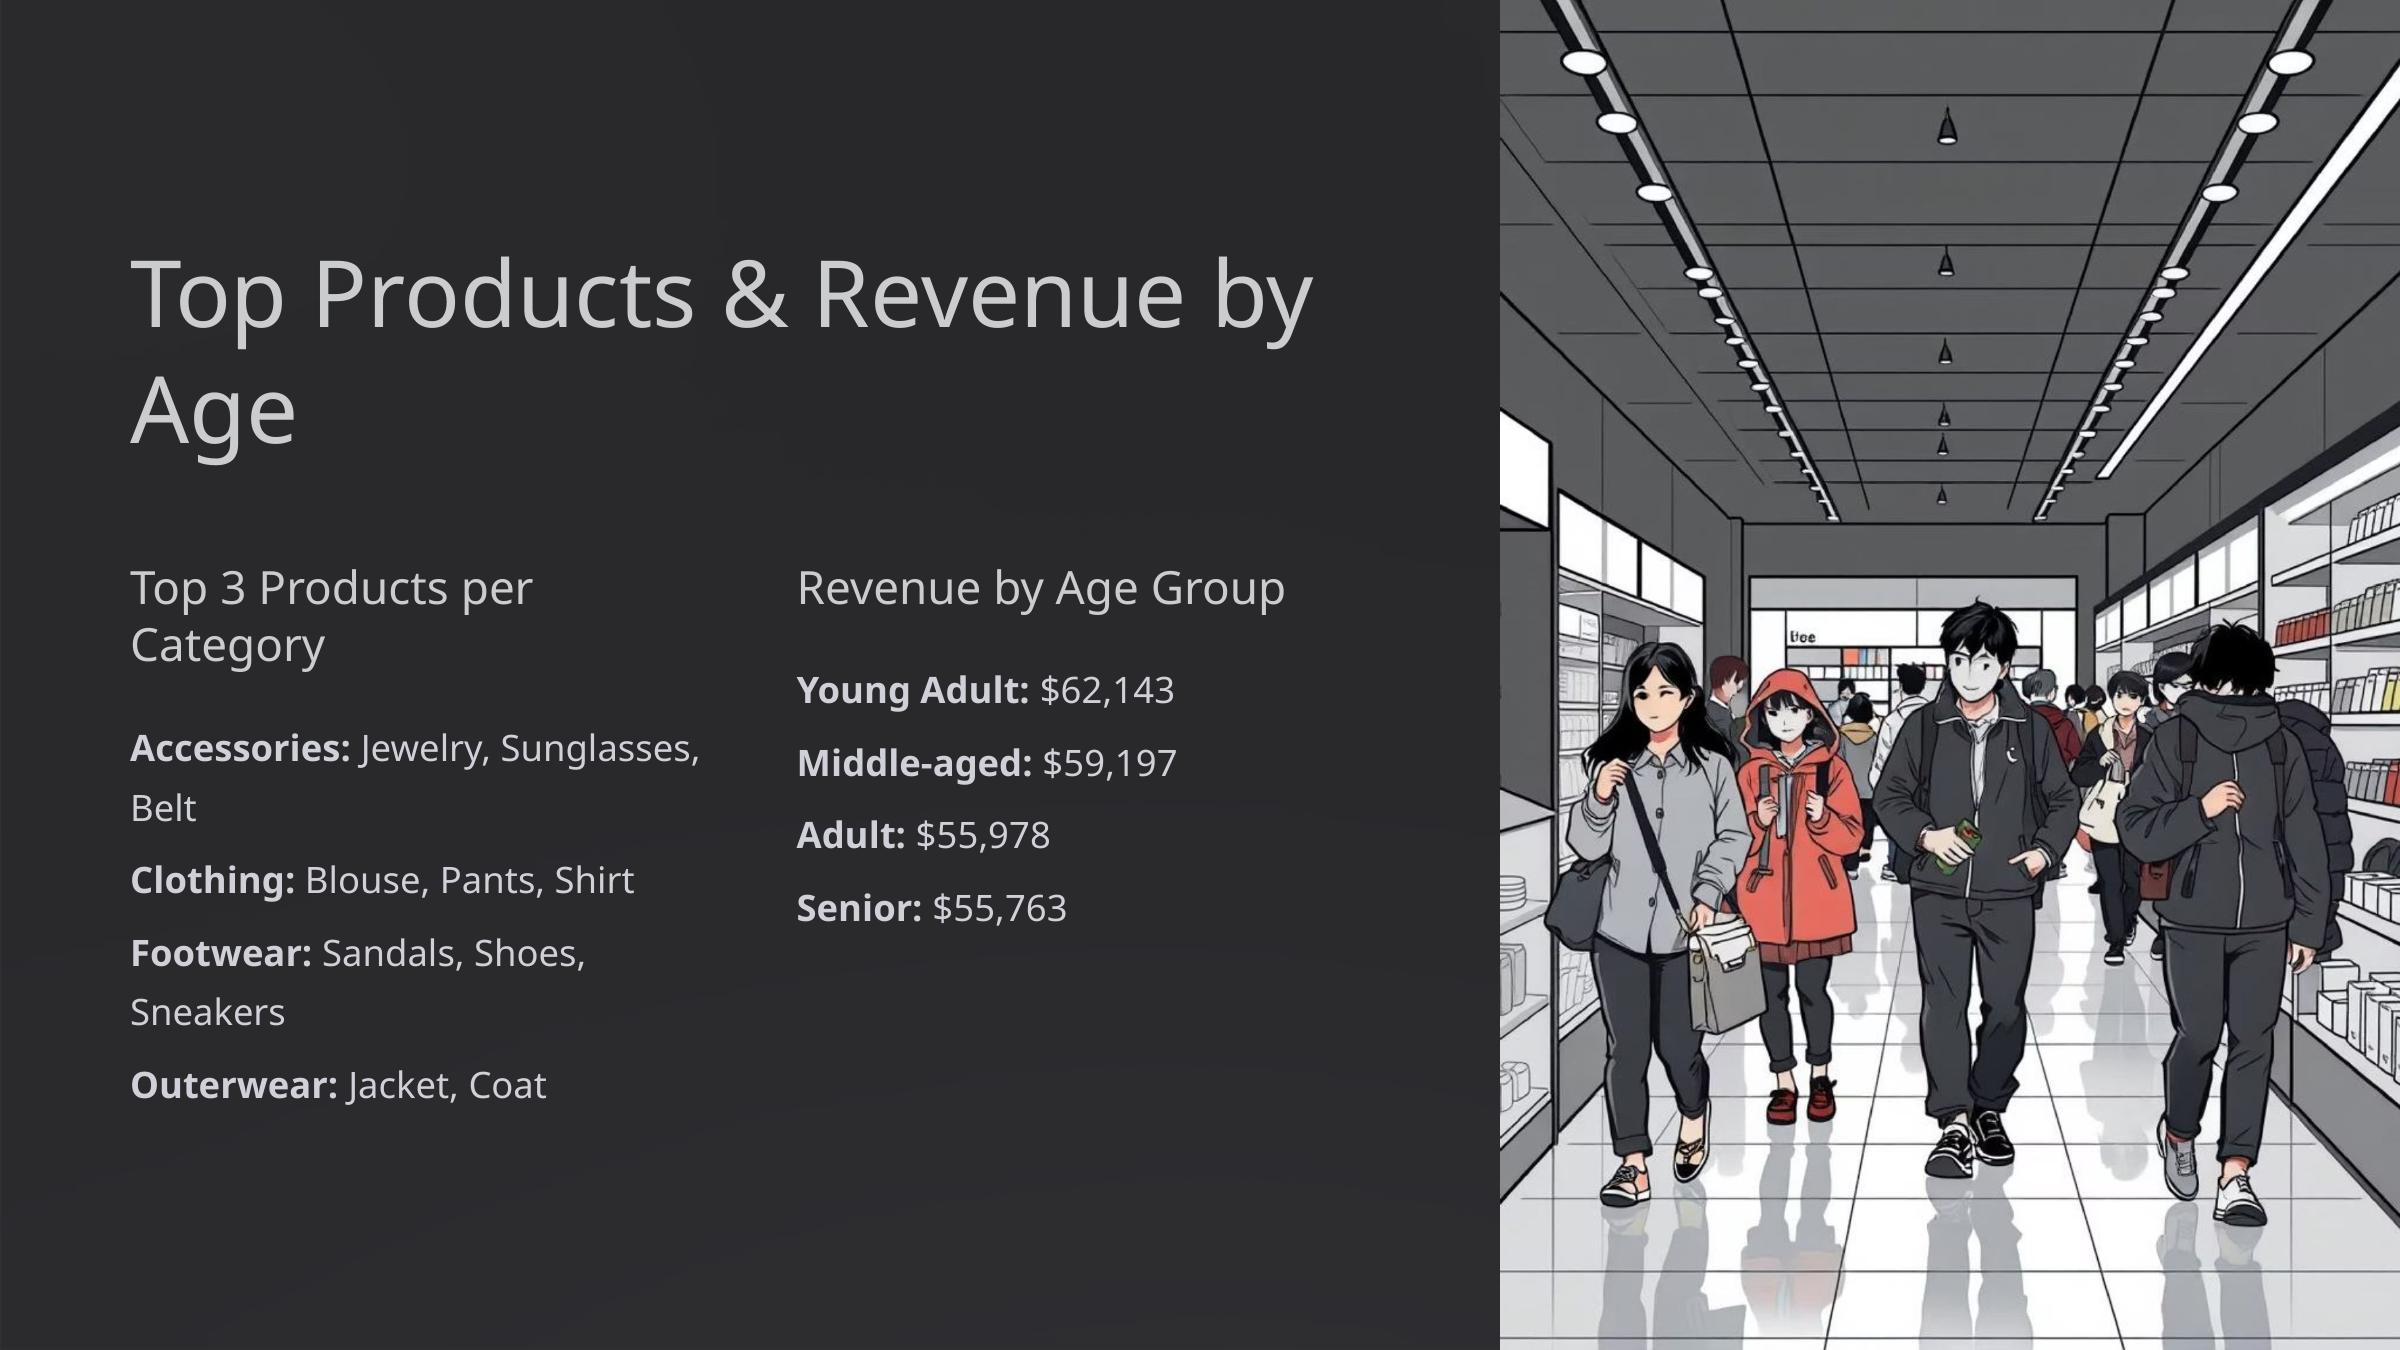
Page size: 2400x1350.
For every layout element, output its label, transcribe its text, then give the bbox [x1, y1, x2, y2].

text_box Clothing: Blouse, Pants, Shirt [130, 841, 705, 902]
text_box Top 3 Products per Category [130, 556, 705, 673]
text_box Revenue by Age Group [796, 556, 1292, 615]
picture [1499, 0, 2400, 1350]
text_box Young Adult: $62,143 [796, 651, 1371, 712]
text_box Outerwear: Jacket, Coat [130, 1046, 705, 1106]
text_box Adult: $55,978 [796, 796, 1371, 857]
text_box Footwear: Sandals, Shoes, Sneakers [130, 914, 705, 1034]
text_box Senior: $55,763 [796, 869, 1371, 929]
text_box Accessories: Jewelry, Sunglasses, Belt [130, 709, 705, 829]
text_box Top Products & Revenue by Age [130, 230, 1370, 464]
text_box Middle-aged: $59,197 [796, 724, 1371, 784]
